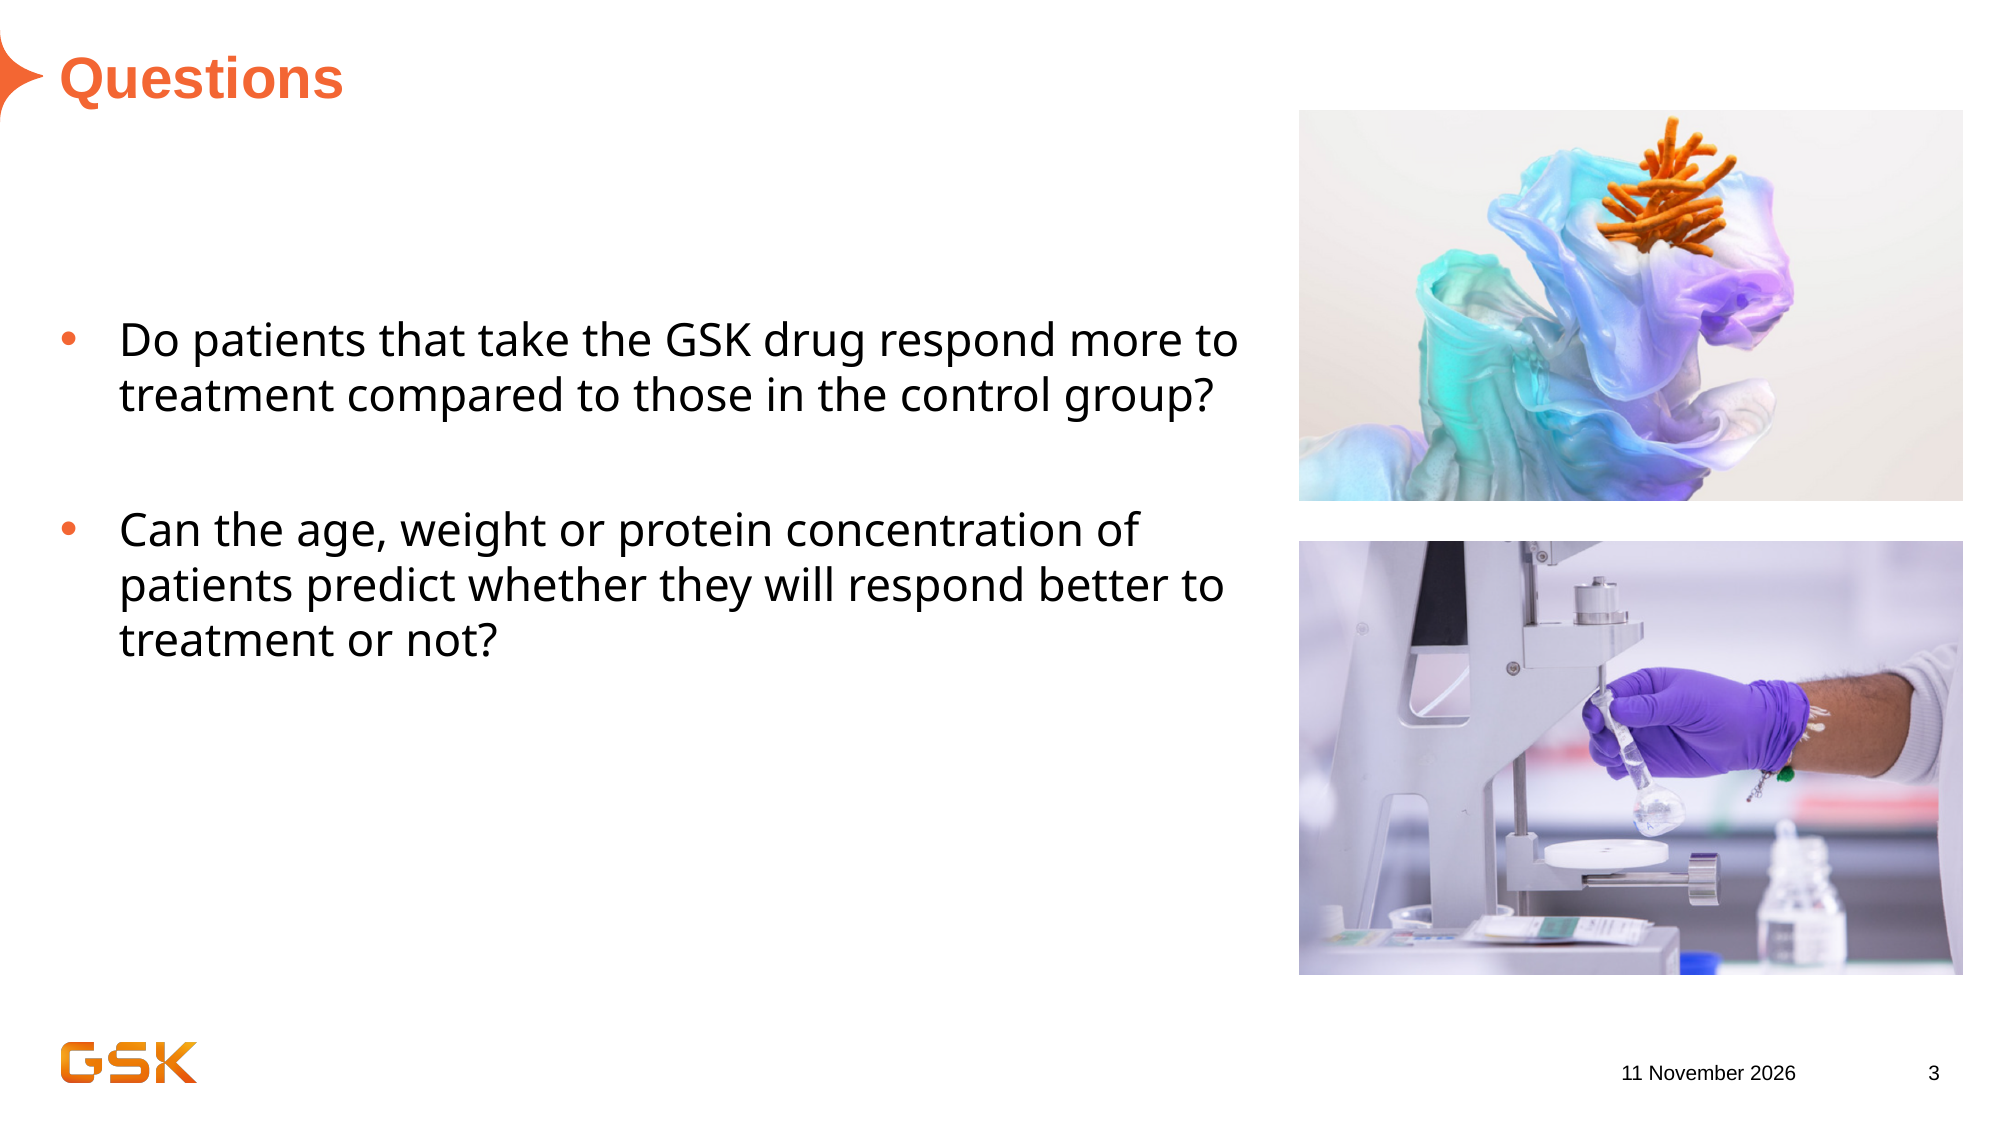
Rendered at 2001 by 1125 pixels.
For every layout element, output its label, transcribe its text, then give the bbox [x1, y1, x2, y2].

picture [61, 1042, 197, 1083]
picture [1298, 541, 1964, 975]
title Questions [59, 39, 1300, 111]
list Do patients that take the GSK drug respond more to treatment compared to those in the control group? Can the age, weight or protein concentration of patients predict whether they will respond better to treatment or not? [59, 213, 1300, 951]
picture [1298, 110, 1964, 501]
slide_number 3 [1851, 1040, 1940, 1085]
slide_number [1340, 1040, 1797, 1085]
